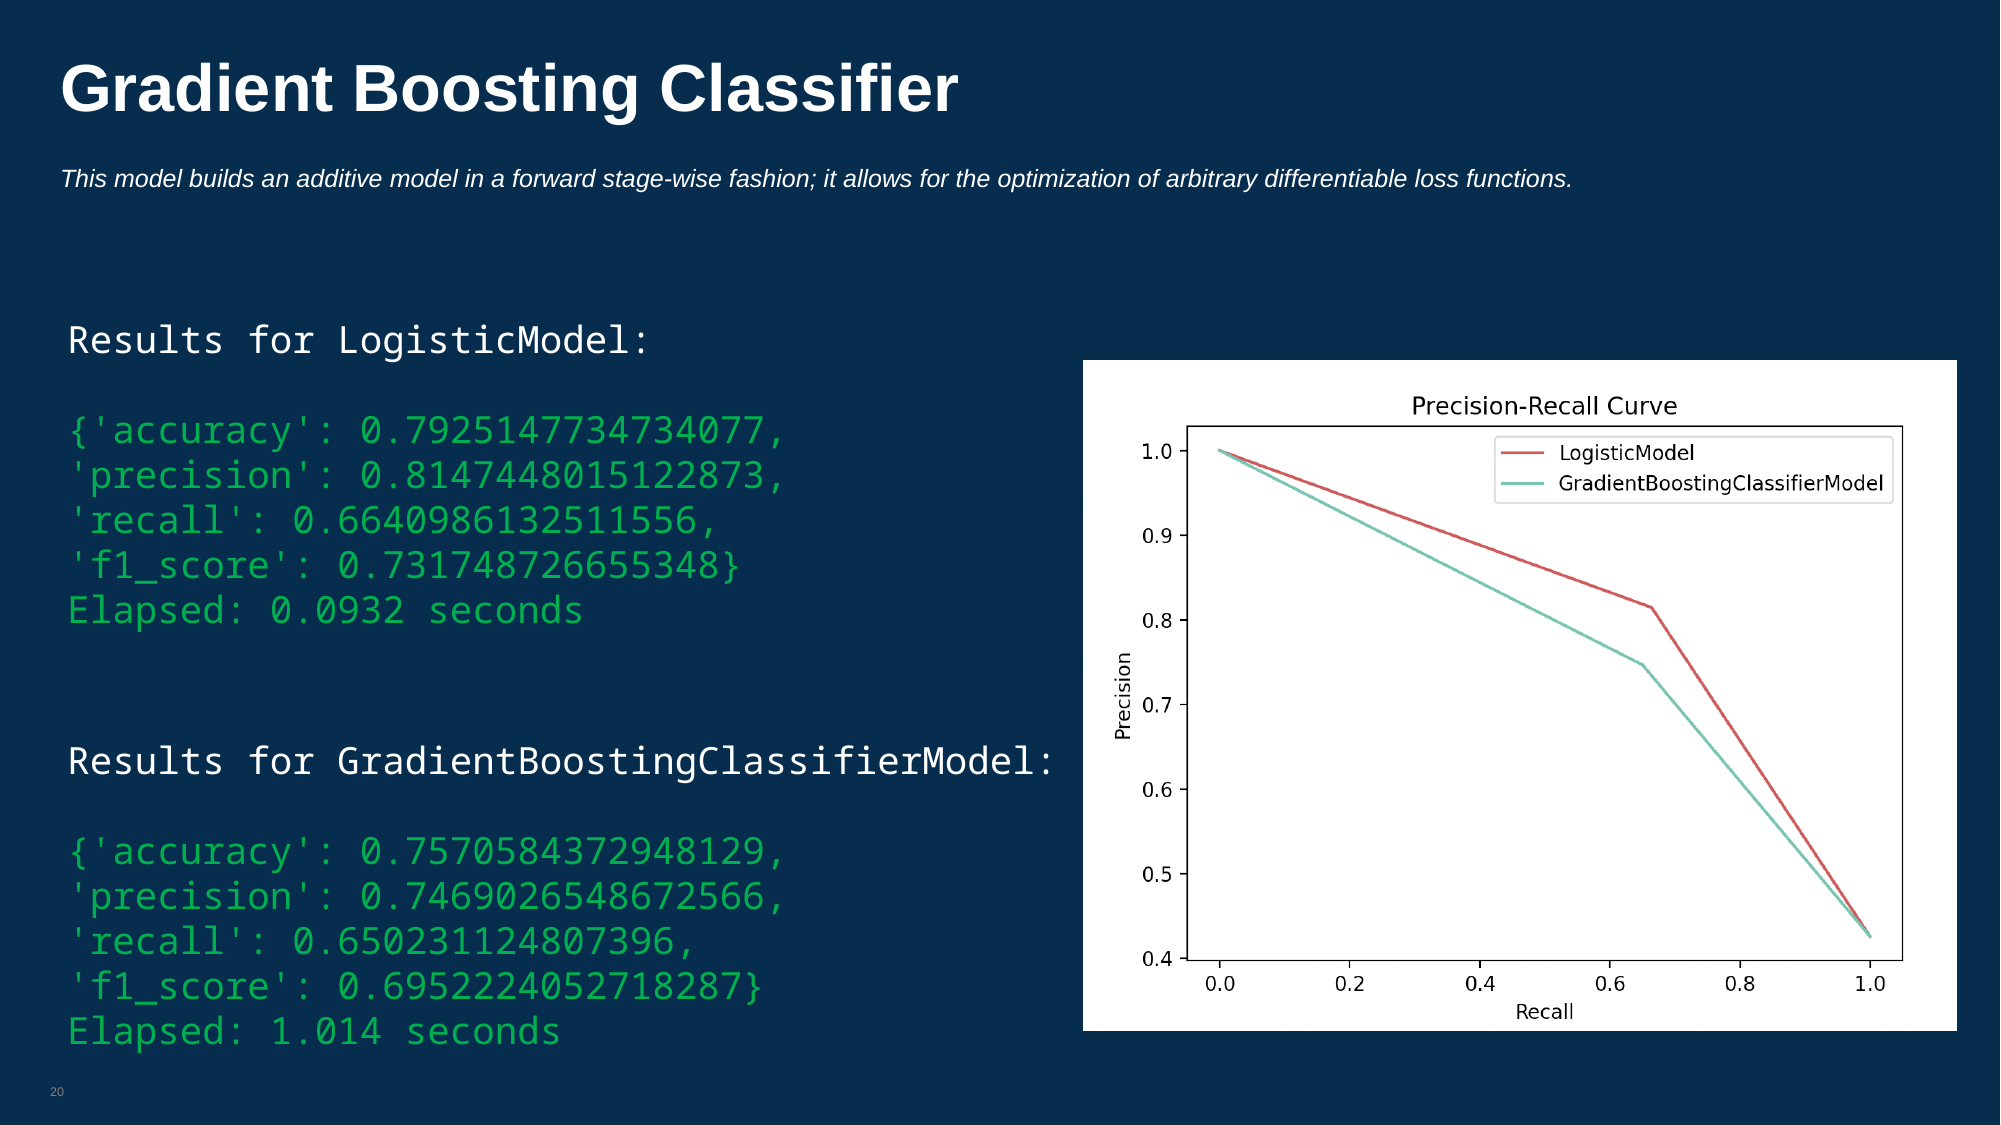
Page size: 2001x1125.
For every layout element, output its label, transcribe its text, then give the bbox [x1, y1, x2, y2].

picture [1082, 360, 1958, 1031]
text_box This model builds an additive model in a forward stage-wise fashion; it allows for the optimization of arbitrary differentiable loss functions. [45, 147, 1639, 207]
title Gradient Boosting Classifier [45, 37, 1957, 128]
text_box Results for LogisticModel: {'accuracy': 0.7925147734734077, 'precision': 0.8147448015122873, 'recall': 0.6640986132511556, 'f1_score': 0.731748726655348} Elapsed: 0.0932 seconds [52, 308, 992, 638]
slide_number 20 [17, 1074, 73, 1108]
text_box Results for GradientBoostingClassifierModel: {'accuracy': 0.7570584372948129, 'precision': 0.7469026548672566, 'recall': 0.650231124807396, 'f1_score': 0.6952224052718287} Elapsed: 1.014 seconds [52, 730, 1083, 1060]
